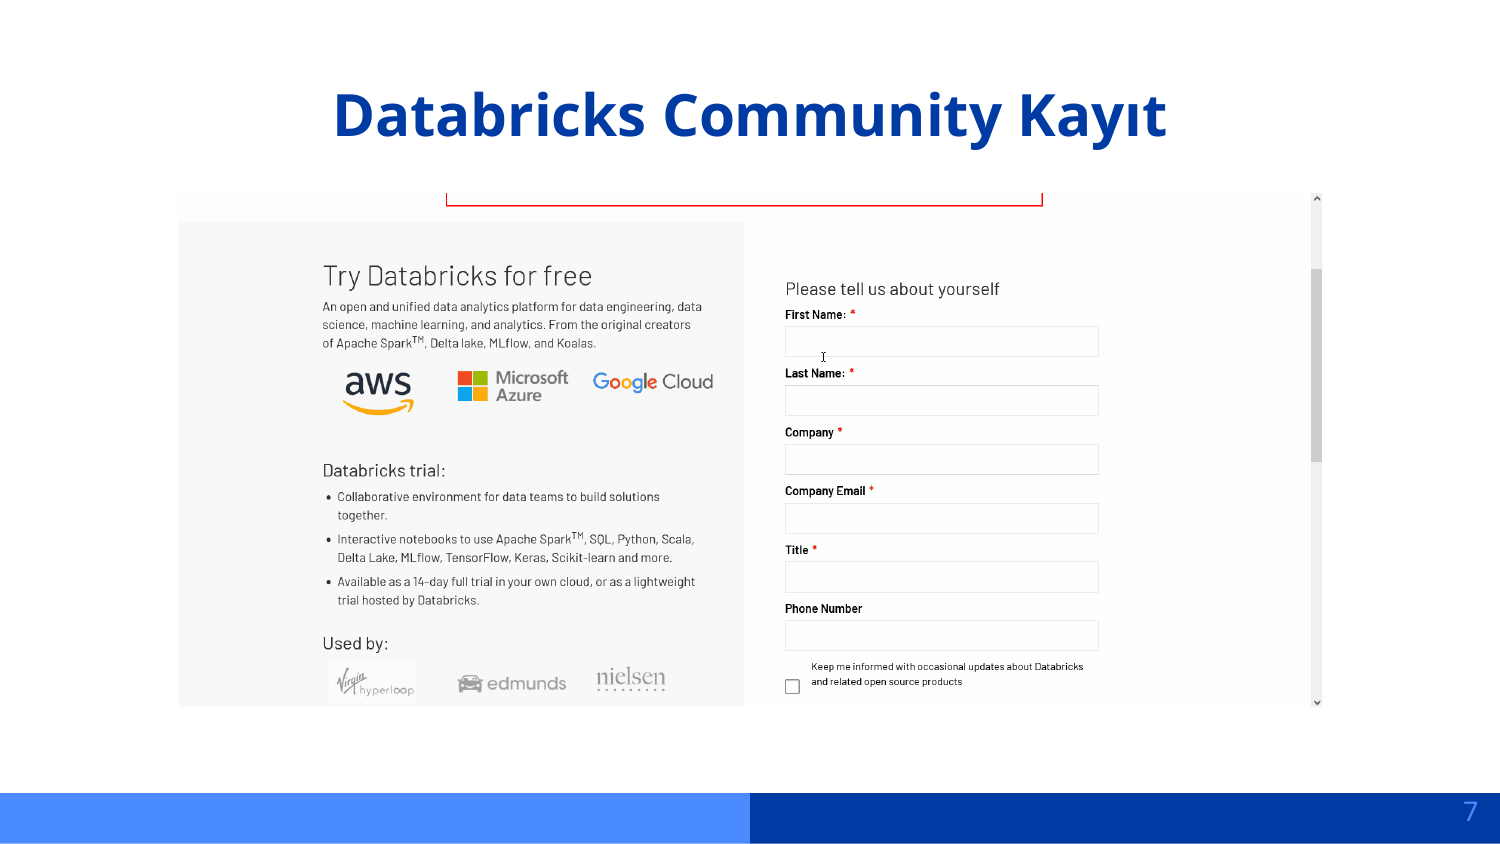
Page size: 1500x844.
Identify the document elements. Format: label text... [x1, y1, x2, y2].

picture [178, 193, 1322, 707]
title Databricks Community Kayıt [117, 62, 1383, 157]
slide_number 7 [1403, 779, 1494, 844]
